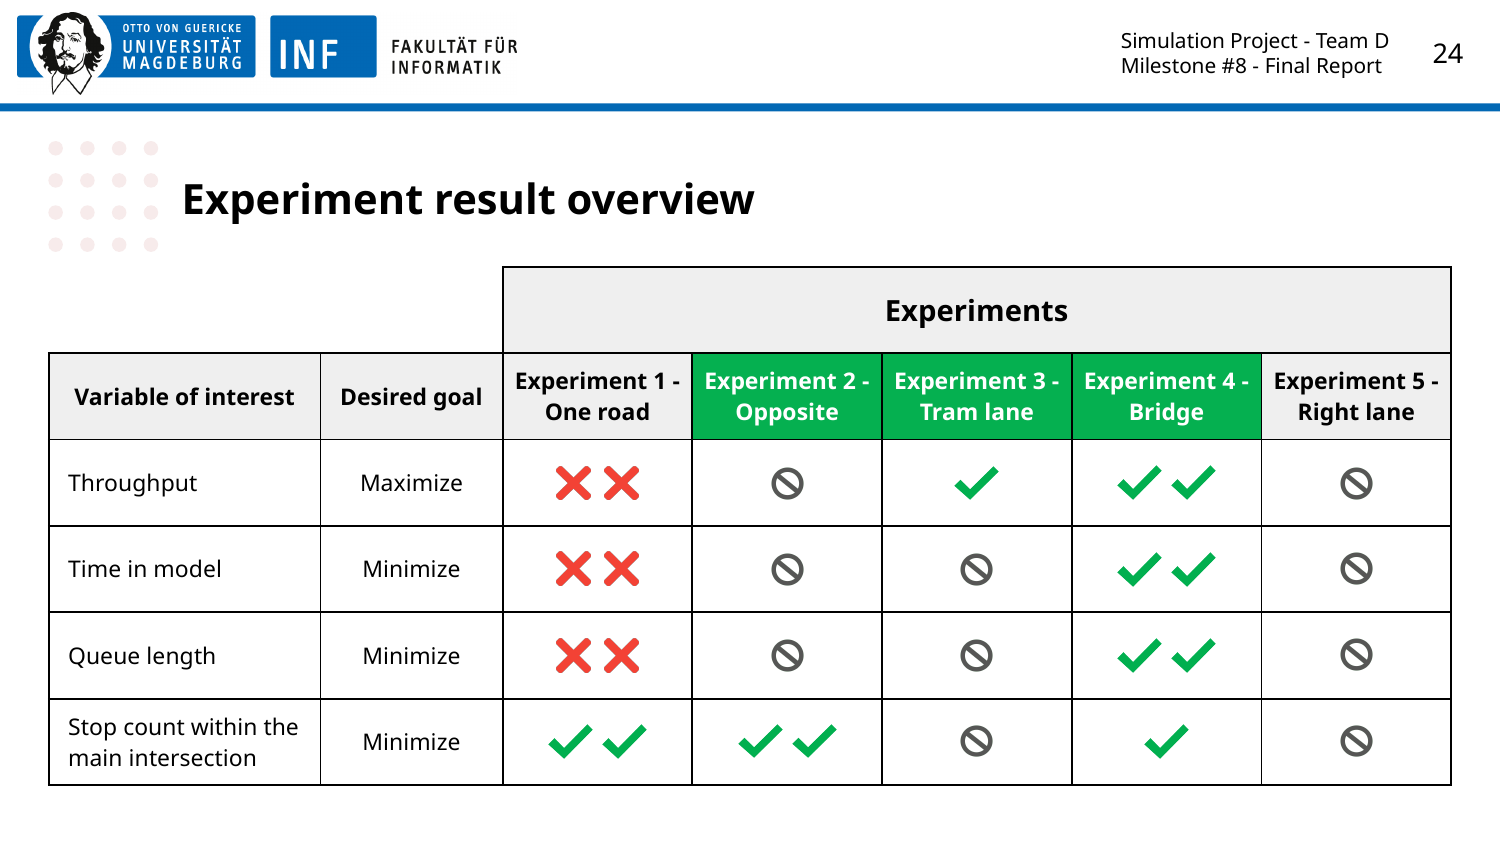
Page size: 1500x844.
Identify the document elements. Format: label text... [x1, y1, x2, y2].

table_header Experiment 5 - Right lane [1262, 354, 1450, 439]
table_cell Maximize [321, 440, 502, 525]
text_box [1071, 698, 1262, 786]
text_box [692, 612, 882, 698]
table_header Experiment 2 - Opposite [693, 354, 881, 439]
text_box [1261, 439, 1452, 525]
picture [959, 552, 994, 587]
table_header Experiment 4 - Bridge [1073, 354, 1261, 439]
table_cell Time in model [50, 527, 320, 611]
picture [954, 465, 1000, 501]
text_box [556, 550, 639, 586]
text_box [692, 698, 882, 786]
table_header Variable of interest [50, 354, 320, 439]
text_box [1261, 525, 1452, 611]
table_cell Queue length [50, 613, 320, 698]
table_cell Minimize [321, 700, 502, 784]
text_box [556, 638, 639, 673]
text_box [548, 724, 647, 760]
picture [769, 638, 805, 673]
picture [1339, 723, 1374, 759]
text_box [1117, 552, 1216, 587]
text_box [1117, 638, 1216, 673]
slide_number ‹#› [1418, 21, 1479, 86]
picture [1144, 724, 1189, 759]
picture [17, 12, 517, 95]
text_box [1071, 525, 1261, 612]
picture [959, 723, 994, 759]
text_box [882, 440, 1071, 525]
text_box Simulation Project - Team D Milestone #8 - Final Report [1105, 12, 1418, 90]
picture [769, 552, 805, 587]
text_box [882, 698, 1071, 786]
text_box [1071, 440, 1261, 525]
table_cell Minimize [321, 527, 502, 611]
text_box [692, 525, 882, 612]
table_header Experiment 1 - One road [504, 354, 691, 439]
table_header Desired goal [321, 354, 502, 439]
text_box [1261, 611, 1452, 697]
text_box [737, 723, 837, 759]
text_box [1071, 612, 1261, 698]
picture [1339, 466, 1374, 501]
table_cell [504, 700, 691, 784]
text_box [502, 612, 692, 699]
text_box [1117, 465, 1216, 500]
text_box [502, 525, 692, 612]
table_cell Minimize [321, 613, 502, 698]
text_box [556, 465, 639, 501]
picture [959, 638, 994, 673]
text_box [692, 440, 882, 525]
table_cell Throughput [50, 440, 320, 525]
table_header Experiment 3 - Tram lane [883, 354, 1071, 439]
picture [769, 466, 805, 501]
text_box [1261, 697, 1452, 785]
text_box [502, 440, 692, 525]
picture [1339, 551, 1374, 586]
title Experiment result overview [166, 151, 861, 246]
table_cell Stop count within the main intersection [50, 700, 320, 784]
text_box [882, 525, 1071, 612]
text_box [882, 612, 1071, 698]
picture [1339, 637, 1374, 672]
table_header Experiments [504, 268, 1450, 352]
